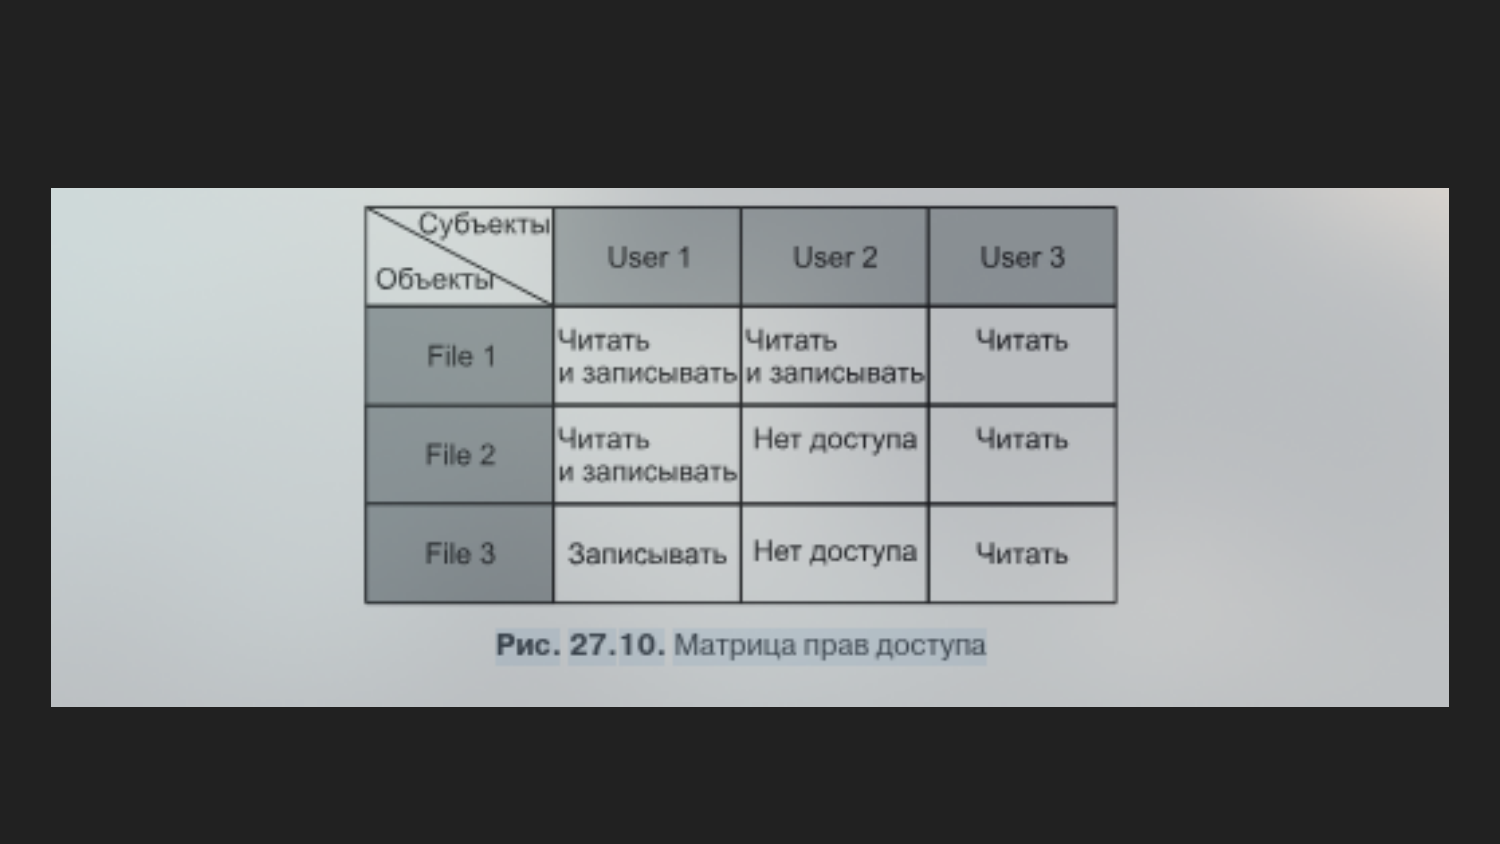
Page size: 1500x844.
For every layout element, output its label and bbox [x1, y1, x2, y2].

picture [50, 188, 1450, 707]
